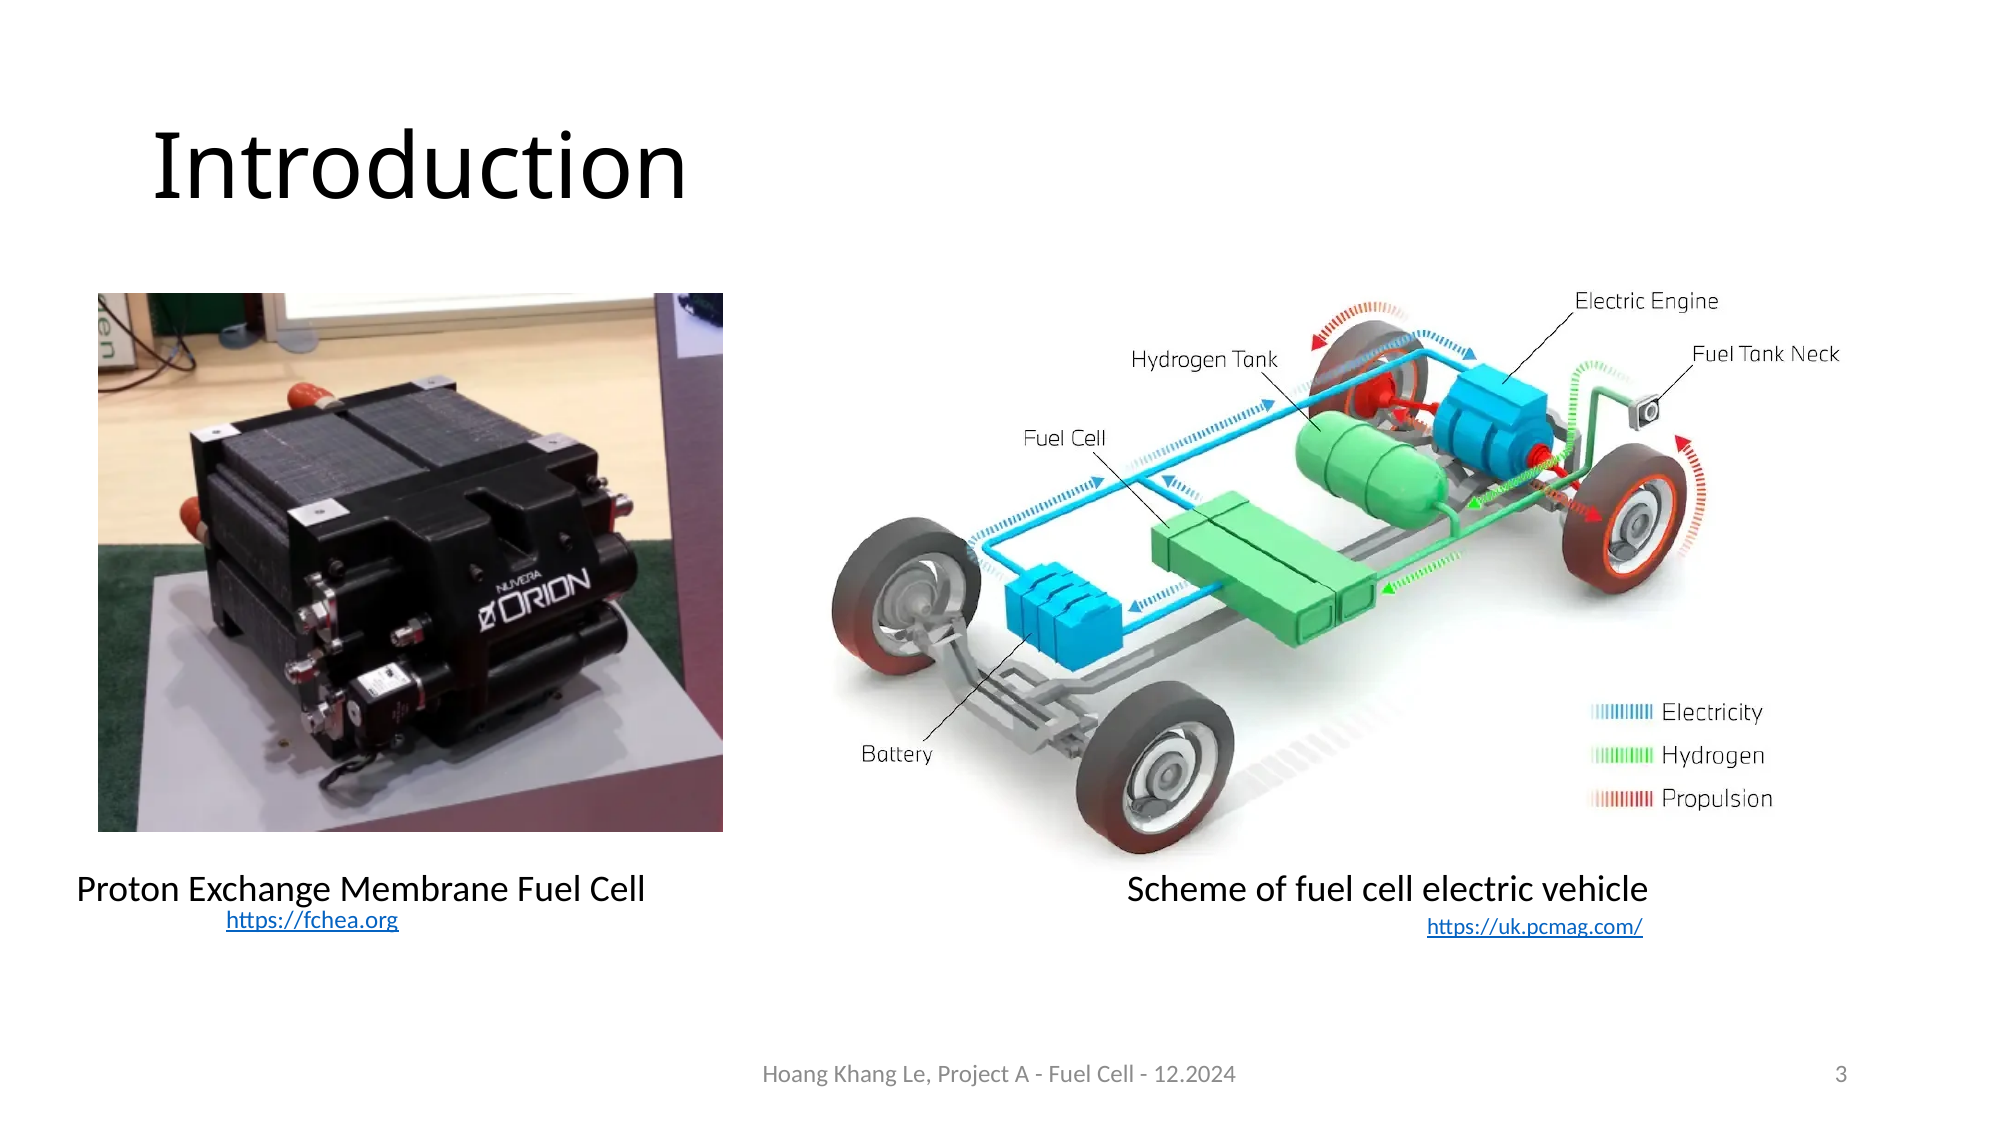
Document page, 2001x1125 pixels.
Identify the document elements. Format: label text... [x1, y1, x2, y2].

slide_number 3 [1412, 1042, 1863, 1103]
footer Hoang Khang Le, Project A - Fuel Cell - 12.2024 [662, 1042, 1338, 1103]
text_box https://fchea.org [211, 896, 554, 941]
text_box https://uk.pcmag.com/ [1412, 904, 1679, 947]
picture [98, 230, 1863, 895]
text_box Scheme of fuel cell electric vehicle [1112, 895, 1673, 916]
title Introduction [137, 59, 1863, 278]
text_box Proton Exchange Membrane Fuel Cell [61, 856, 723, 916]
